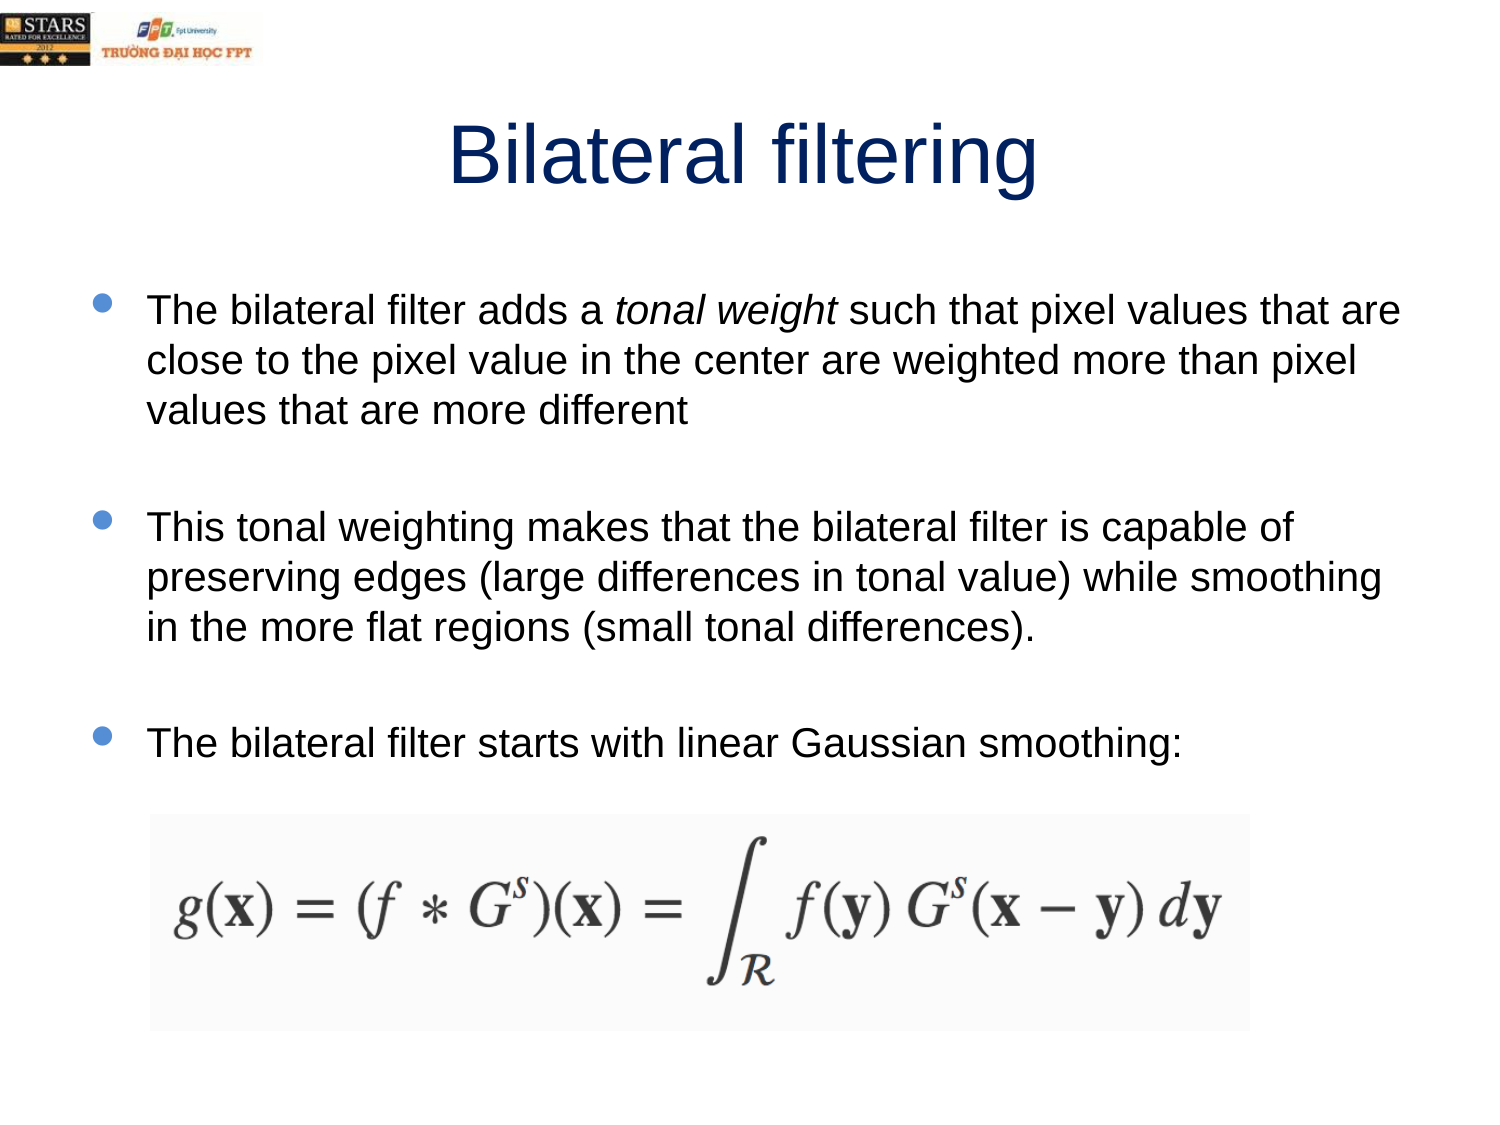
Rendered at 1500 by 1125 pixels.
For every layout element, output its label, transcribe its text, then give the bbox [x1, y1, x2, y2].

picture [149, 814, 1251, 1031]
title Bilateral filtering [80, 97, 1431, 203]
list The bilateral filter adds a tonal weight such that pixel values that are close to the pixel value in the center are weighted more than pixel values that are more different This tonal weighting makes that the bilateral filter is capable of preserving edges (large differences in tonal value) while smoothing in the more flat regions (small tonal differences). The bilateral filter starts with linear Gaussian smoothing: [75, 275, 1425, 963]
picture [0, 12, 263, 66]
